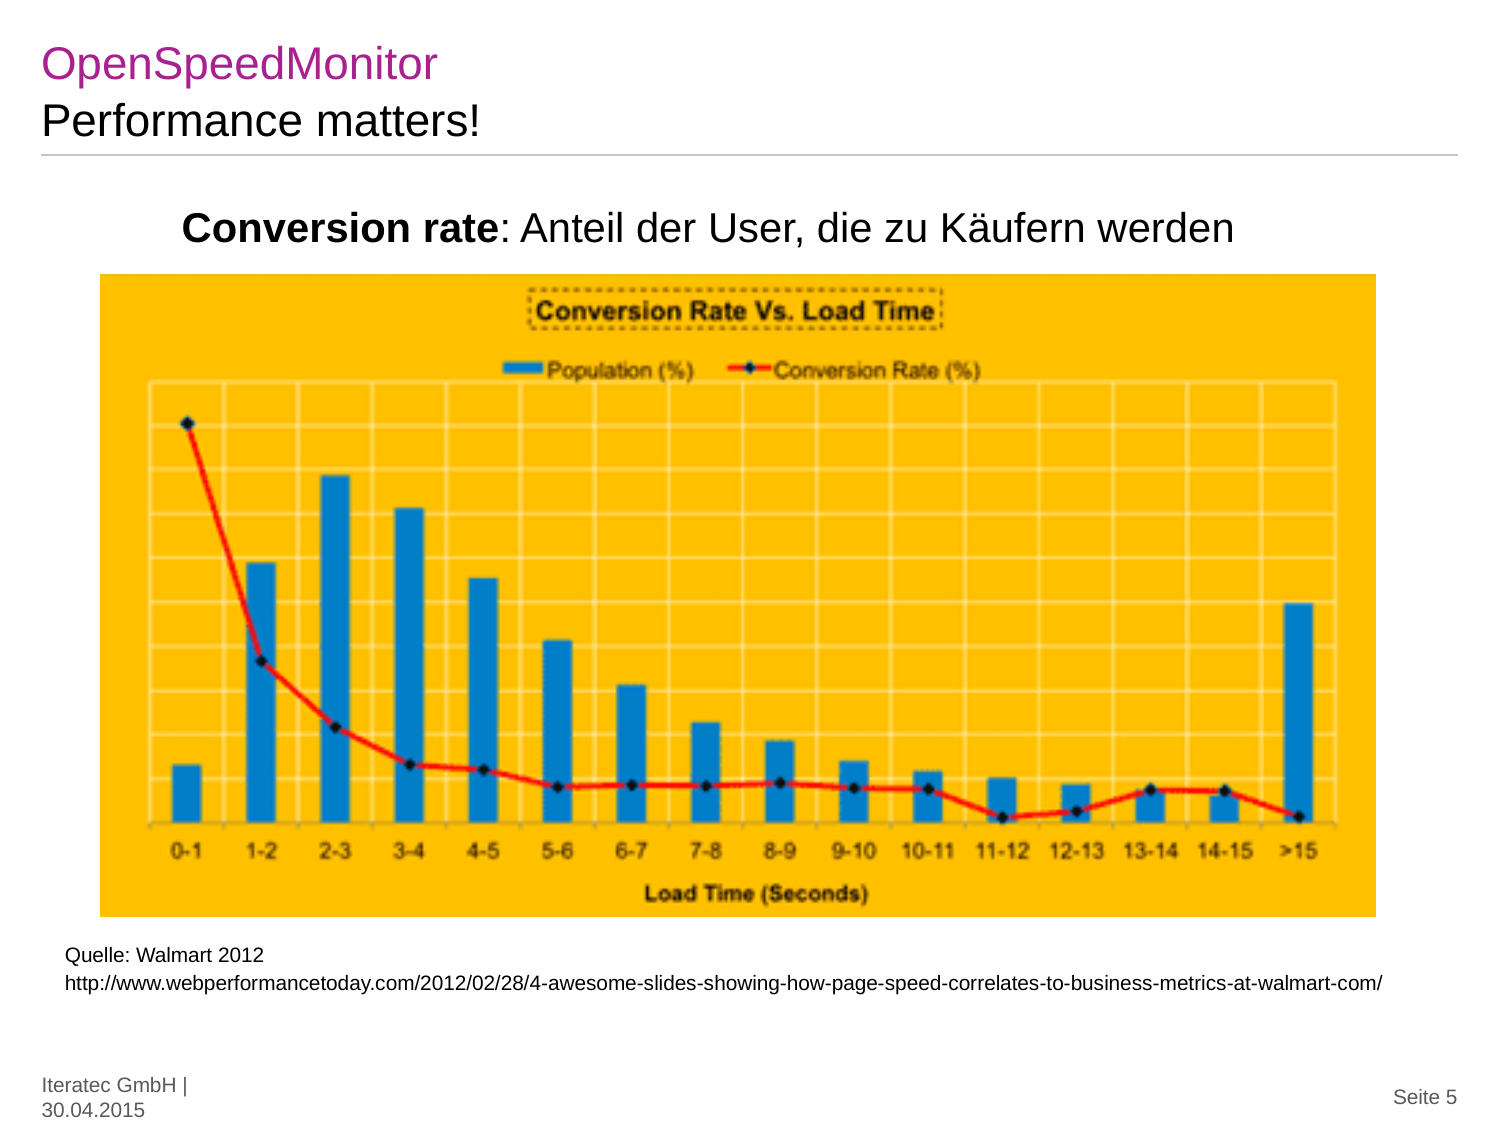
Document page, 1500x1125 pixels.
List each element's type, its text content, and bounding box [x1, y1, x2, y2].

text_box Quelle: Walmart 2012 http://www.webperformancetoday.com/2012/02/28/4-awesome-slides-showing-how-page-speed-correlates-to-business-metrics-at-walmart-com/ [64, 939, 1416, 1043]
text_box Conversion rate: Anteil der User, die zu Käufern werden [181, 196, 1371, 273]
title OpenSpeedMonitor [41, 30, 1459, 90]
list Performance matters! [41, 90, 1459, 144]
picture [100, 274, 1377, 917]
slide_number Seite 5 [1316, 1083, 1458, 1109]
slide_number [41, 1083, 278, 1109]
